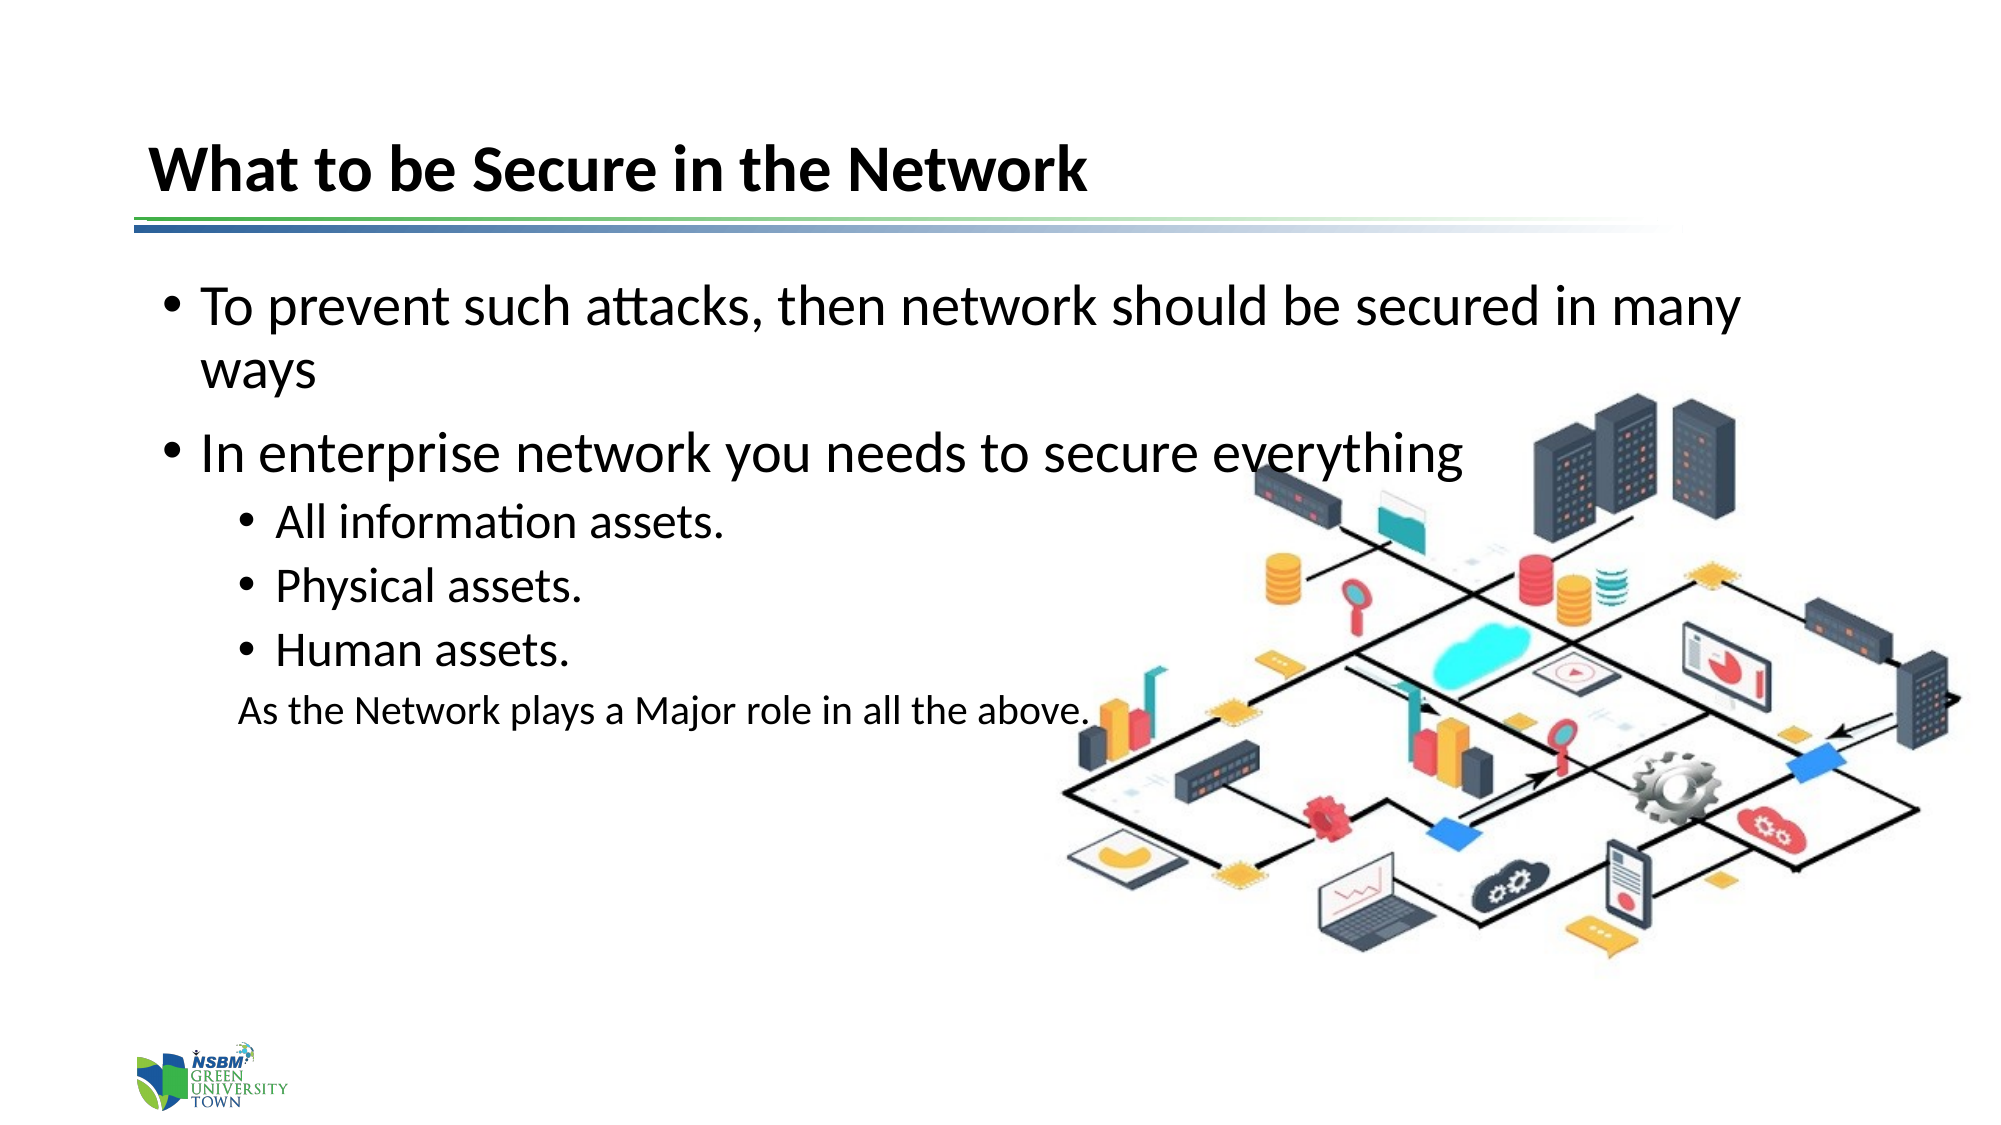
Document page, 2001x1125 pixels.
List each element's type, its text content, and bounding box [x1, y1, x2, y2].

title What to be Secure in the Network [133, 85, 1859, 256]
picture [137, 1042, 288, 1111]
list To prevent such attacks, then network should be secured in many ways In enterprise network you needs to secure everything All information assets. Physical assets. Human assets. As the Network plays a Major role in all the above. [147, 267, 1764, 830]
picture [1044, 278, 1983, 1040]
